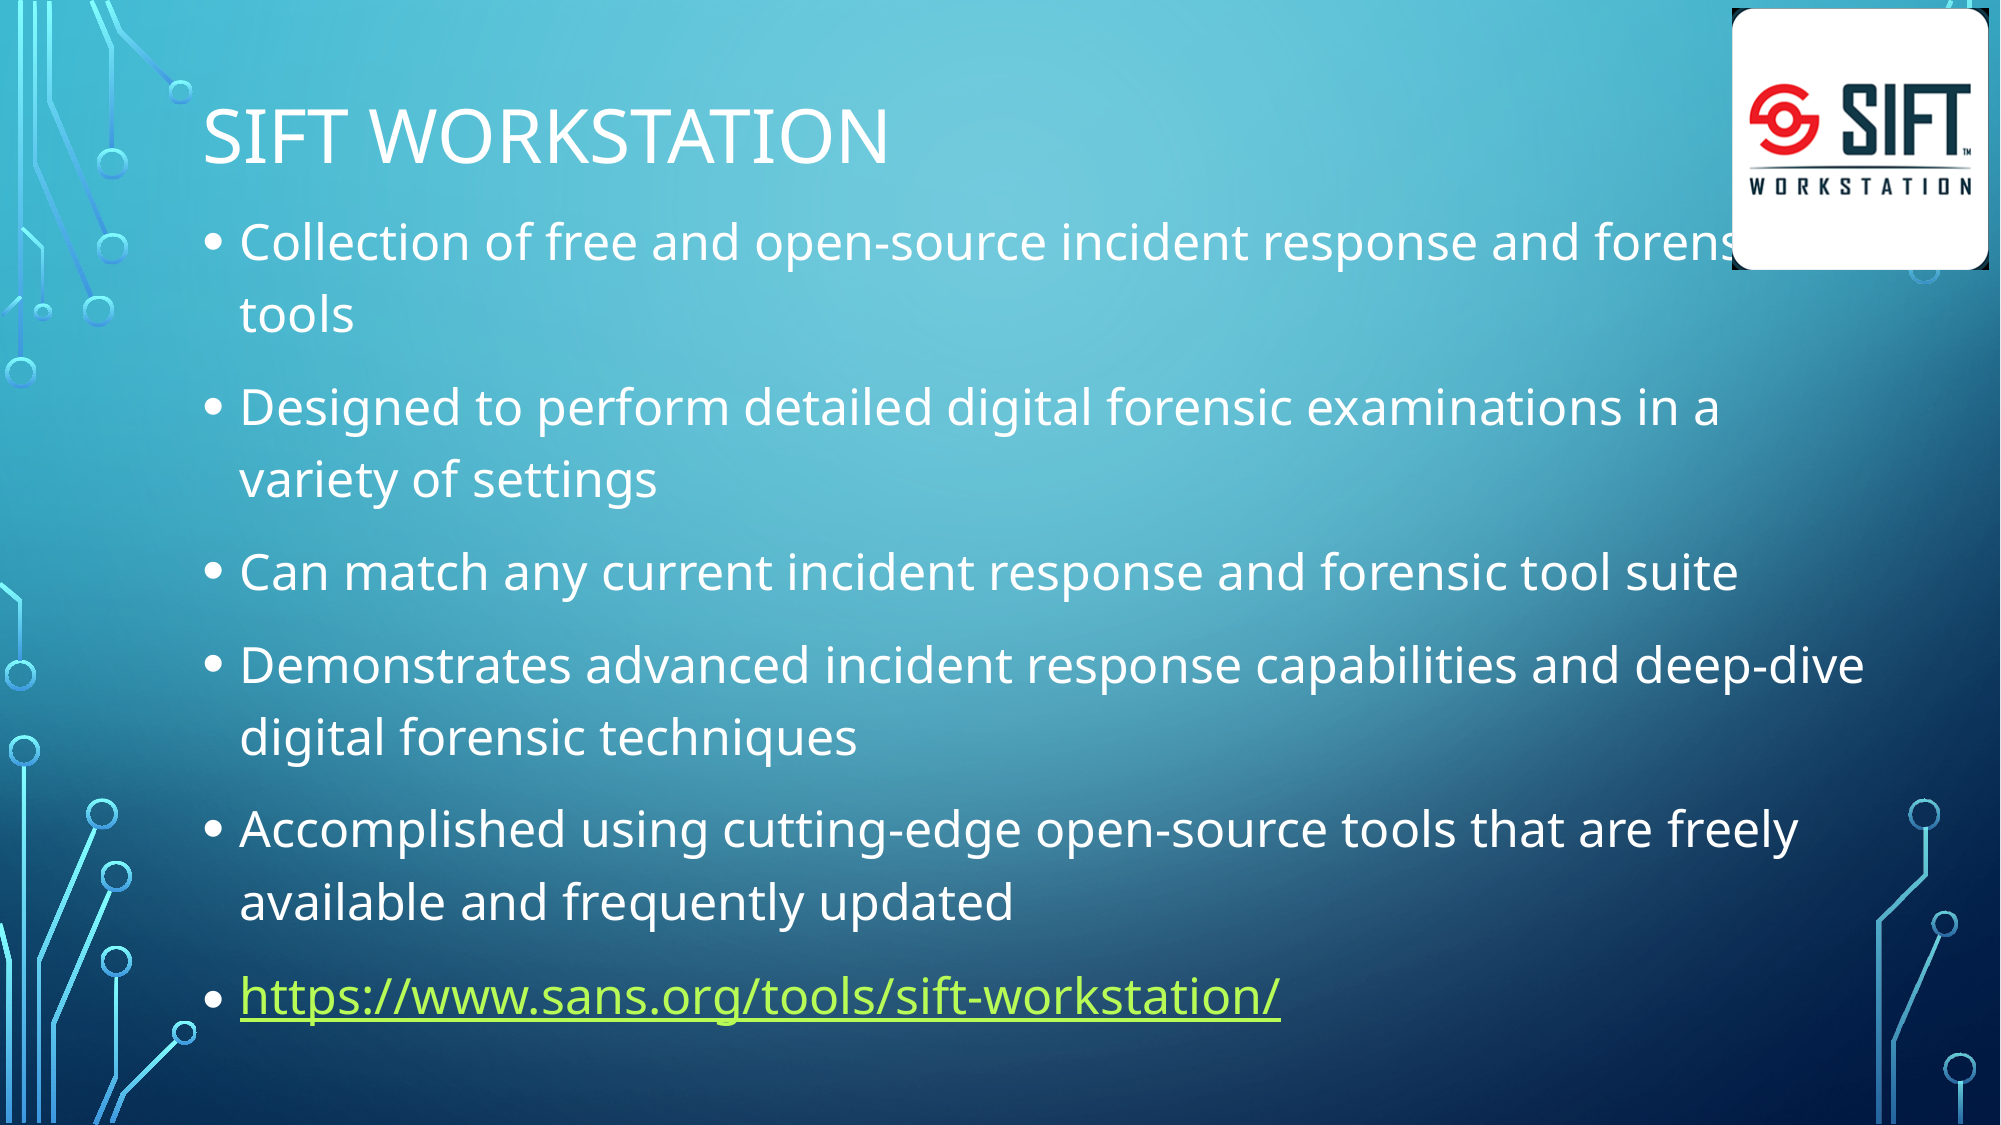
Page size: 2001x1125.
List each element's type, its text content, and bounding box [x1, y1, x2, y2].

title SIFT Workstation [187, 17, 1732, 191]
list Collection of free and open-source incident response and forensic tools Designed to perform detailed digital forensic examinations in a variety of settings Can match any current incident response and forensic tool suite Demonstrates advanced incident response capabilities and deep-dive digital forensic techniques Accomplished using cutting-edge open-source tools that are freely available and frequently updated https://www.sans.org/tools/sift-workstation/ [187, 191, 1890, 1067]
picture [1732, 8, 1989, 270]
